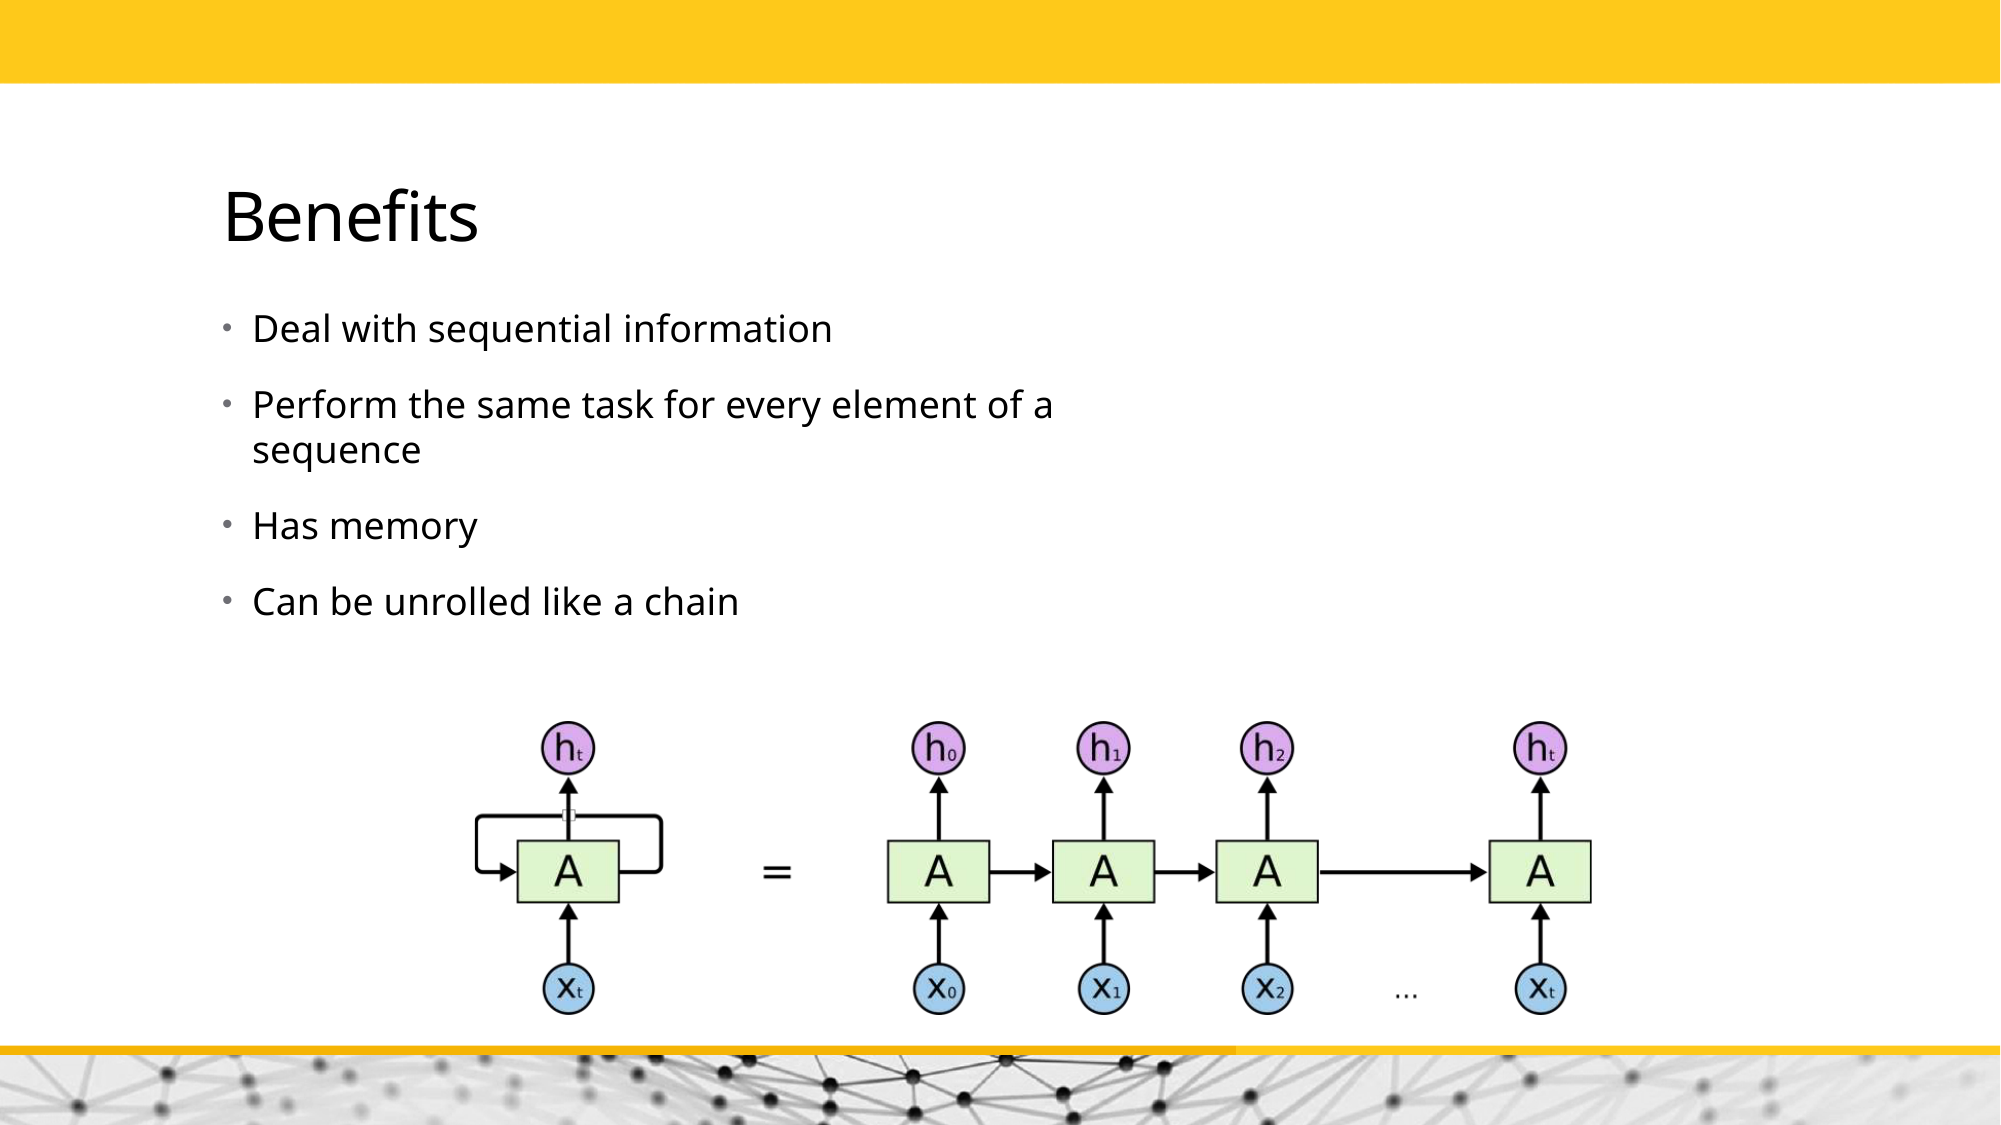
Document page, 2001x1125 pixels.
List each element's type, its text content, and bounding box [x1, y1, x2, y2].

title Benefits [219, 119, 569, 304]
text_box Deal with sequential information Perform the same task for every element of a sequence Has memory Can be unrolled like a chain [219, 304, 1211, 623]
text_box [474, 721, 1592, 1015]
picture [0, 0, 2001, 1125]
